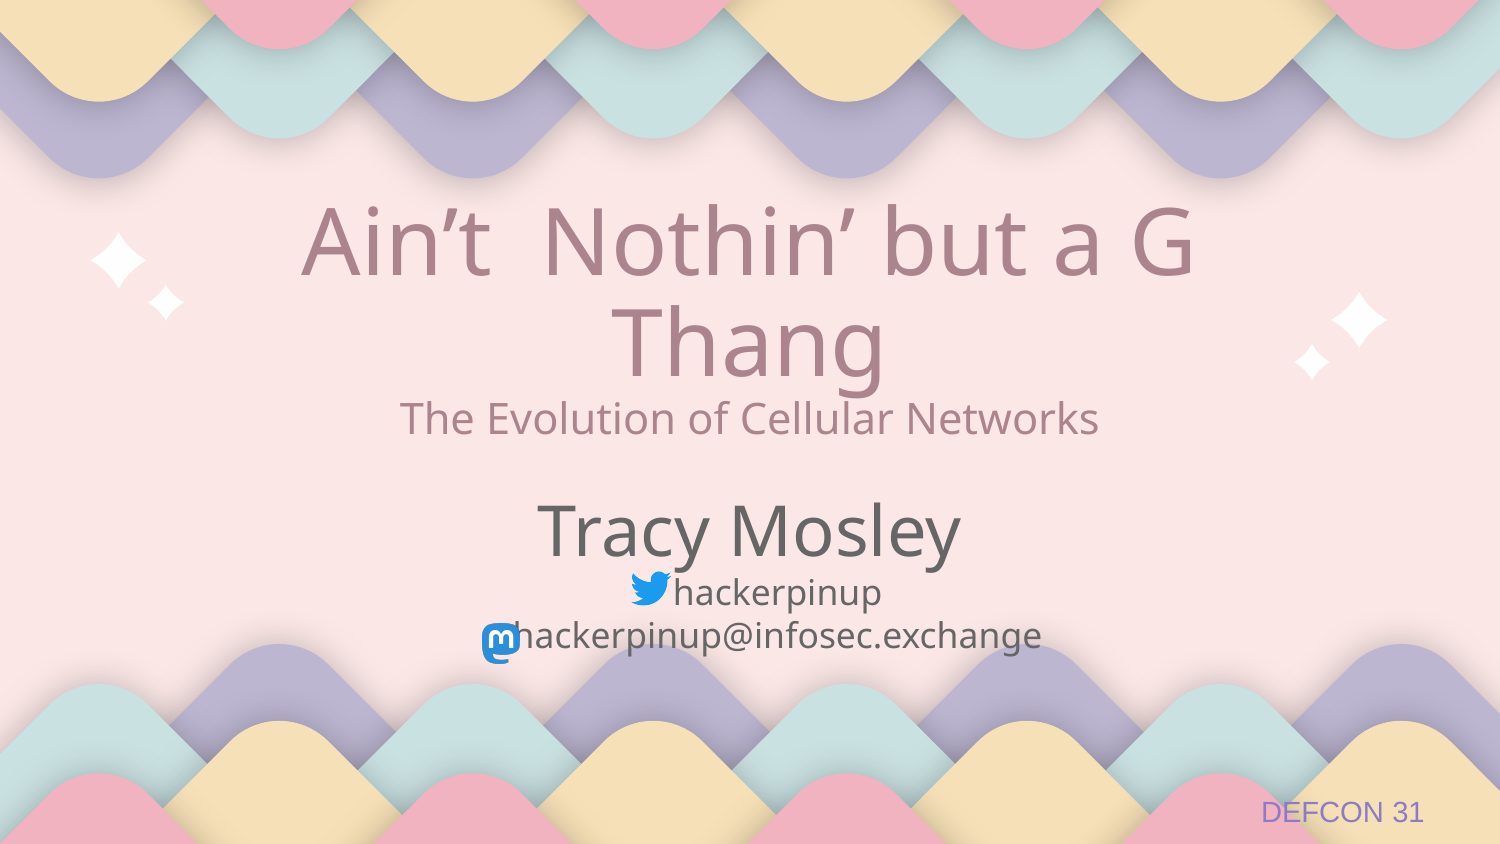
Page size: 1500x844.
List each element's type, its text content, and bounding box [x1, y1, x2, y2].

picture [481, 623, 520, 664]
text_box DEFCON 31 [1246, 778, 1500, 843]
title Ain’t Nothin’ but a G Thang The Evolution of Cellular Networks [275, 204, 1225, 435]
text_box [1293, 291, 1388, 381]
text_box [90, 231, 185, 322]
picture [629, 570, 673, 606]
subtitle Tracy Mosley hackerpinup hackerpinup@infosec.exchange [275, 466, 1225, 675]
